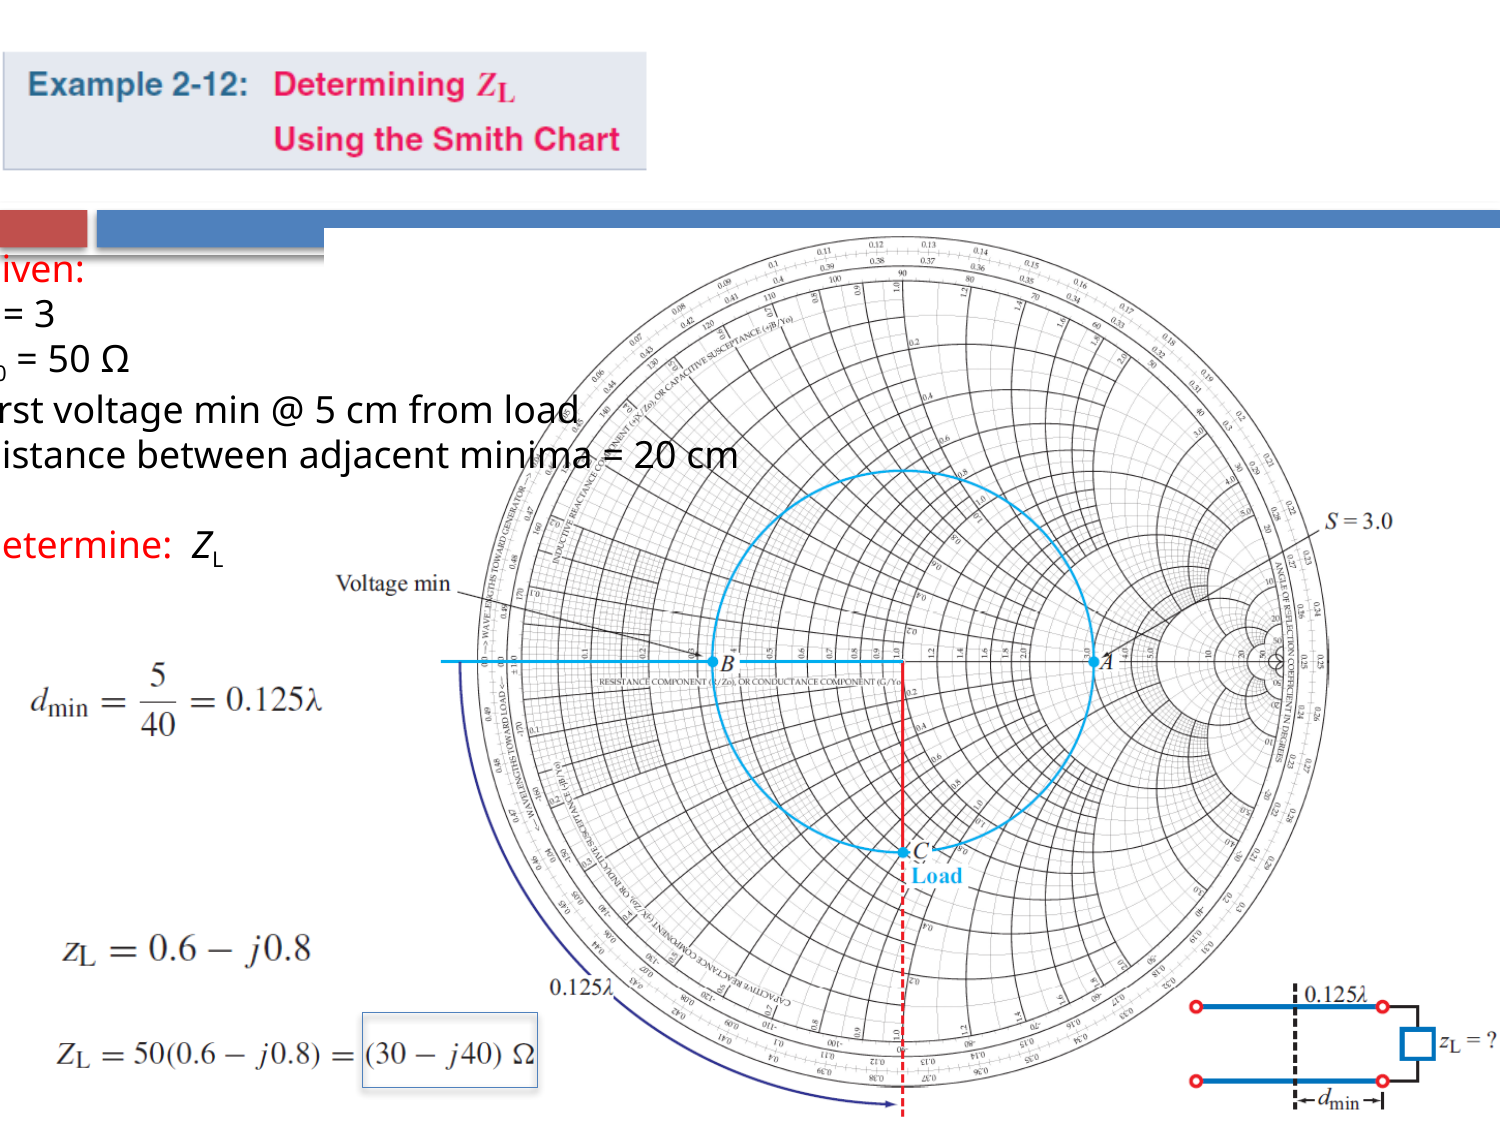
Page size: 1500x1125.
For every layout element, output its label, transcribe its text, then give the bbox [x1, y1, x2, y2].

picture [49, 1037, 538, 1075]
picture [24, 658, 326, 743]
picture [49, 929, 313, 980]
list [324, 228, 1500, 1125]
text_box Given: S = 3 Z0 = 50 Ω first voltage min @ 5 cm from load Distance between adjacent minima = 20 cm Determine: ZL [0, 237, 318, 670]
picture [0, 49, 651, 178]
